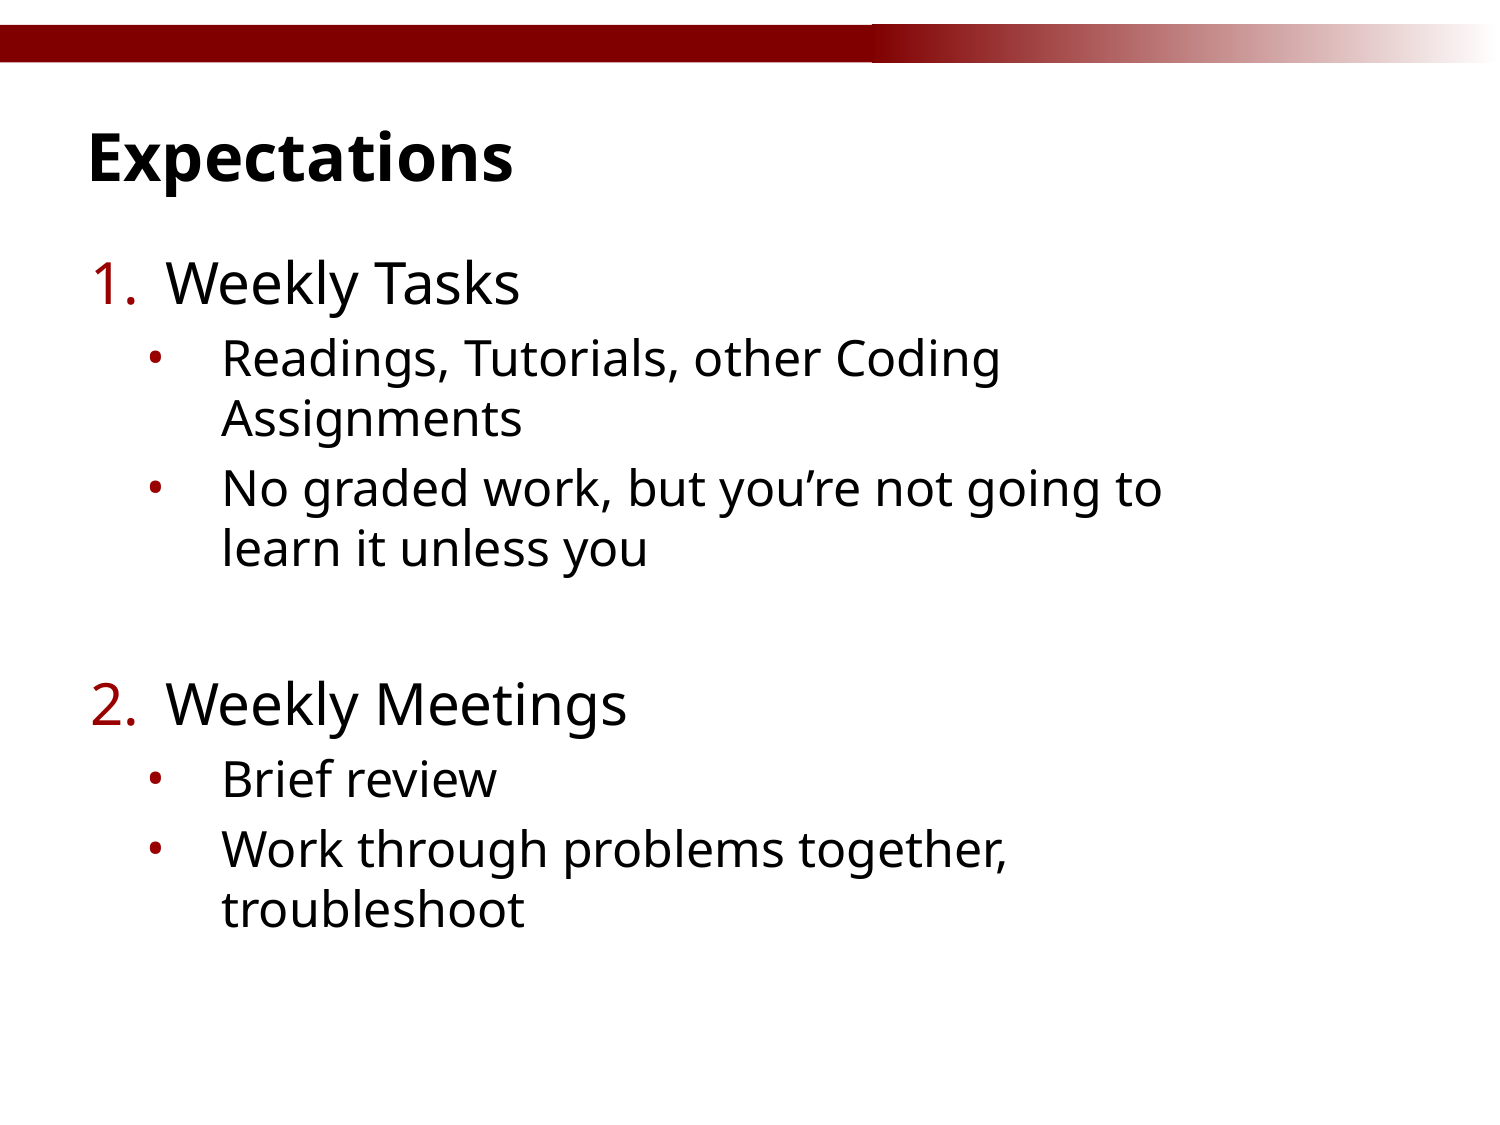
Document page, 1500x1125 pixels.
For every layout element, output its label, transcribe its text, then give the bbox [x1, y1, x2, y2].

title Expectations [71, 93, 1297, 217]
list Weekly Tasks Readings, Tutorials, other Coding Assignments No graded work, but you’re not going to learn it unless you Weekly Meetings Brief review Work through problems together, troubleshoot [75, 238, 1300, 1088]
